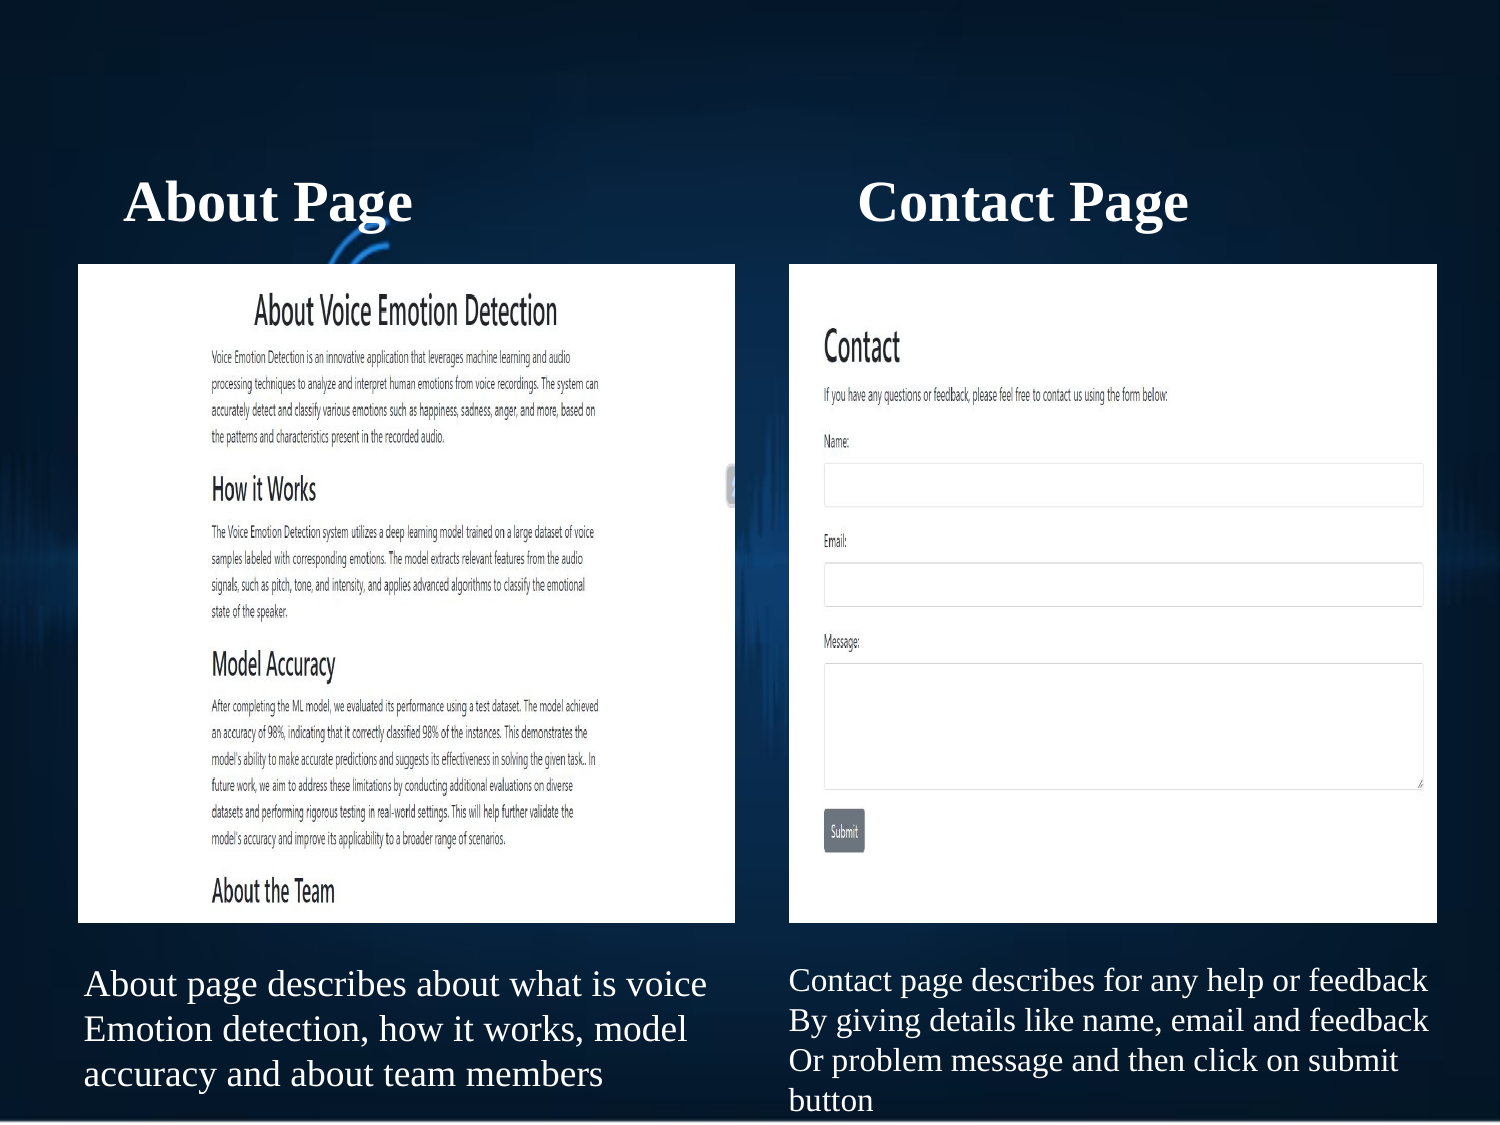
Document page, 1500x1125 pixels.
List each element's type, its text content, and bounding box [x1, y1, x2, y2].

text_box About Page [108, 155, 429, 241]
text_box Contact Page [842, 155, 1205, 241]
text_box About page describes about what is voice Emotion detection, how it works, model accuracy and about team members [68, 951, 735, 1101]
picture [0, 0, 1500, 1125]
text_box Contact page describes for any help or feedback By giving details like name, email and feedback Or problem message and then click on submit button [773, 951, 1500, 1125]
